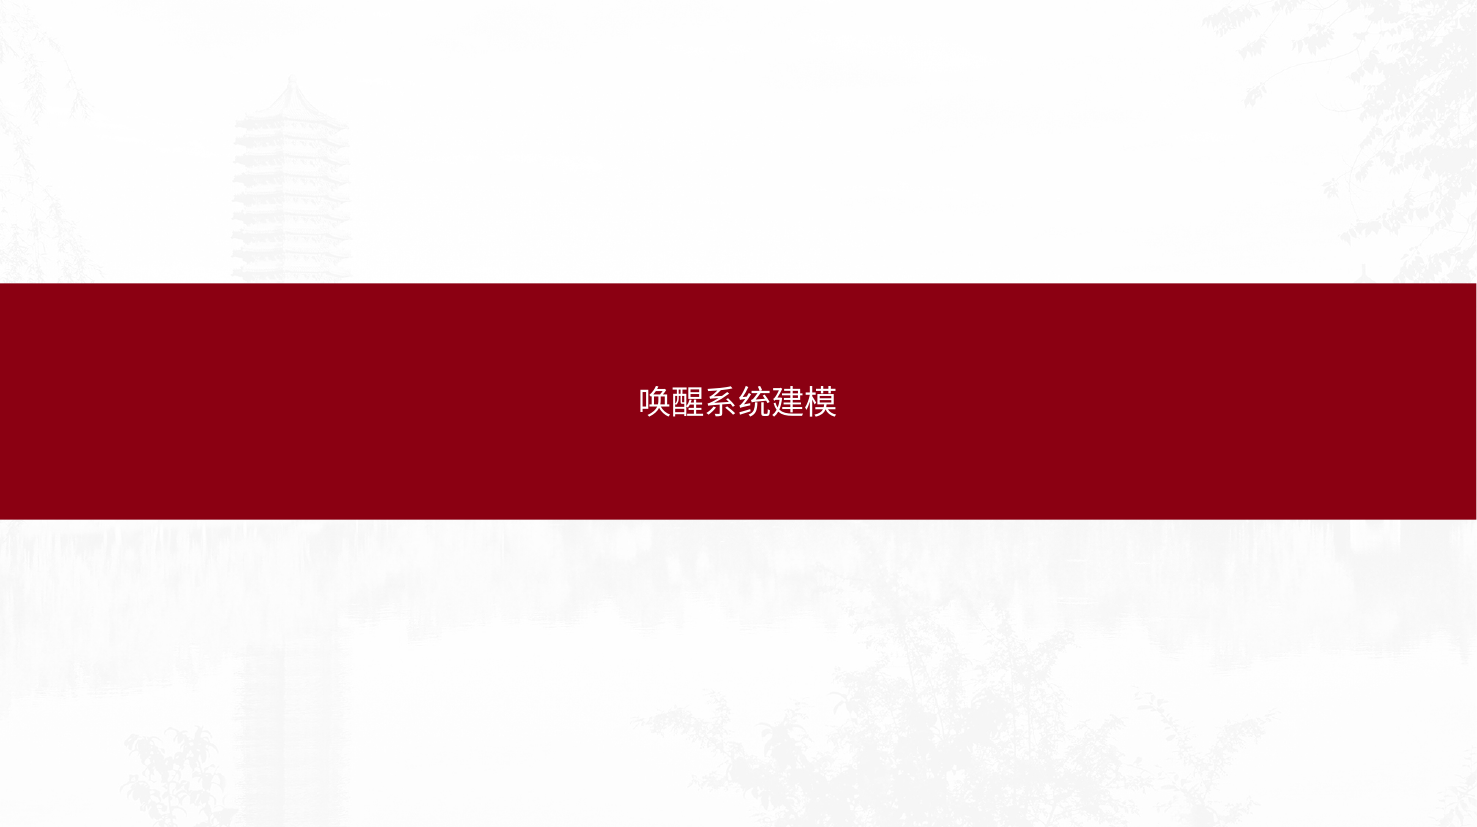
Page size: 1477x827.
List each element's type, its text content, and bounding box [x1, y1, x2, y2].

picture [0, 522, 1477, 827]
text_box [360, 306, 610, 522]
picture [0, 0, 1477, 281]
text_box 唤醒系统建模 [0, 281, 1477, 522]
